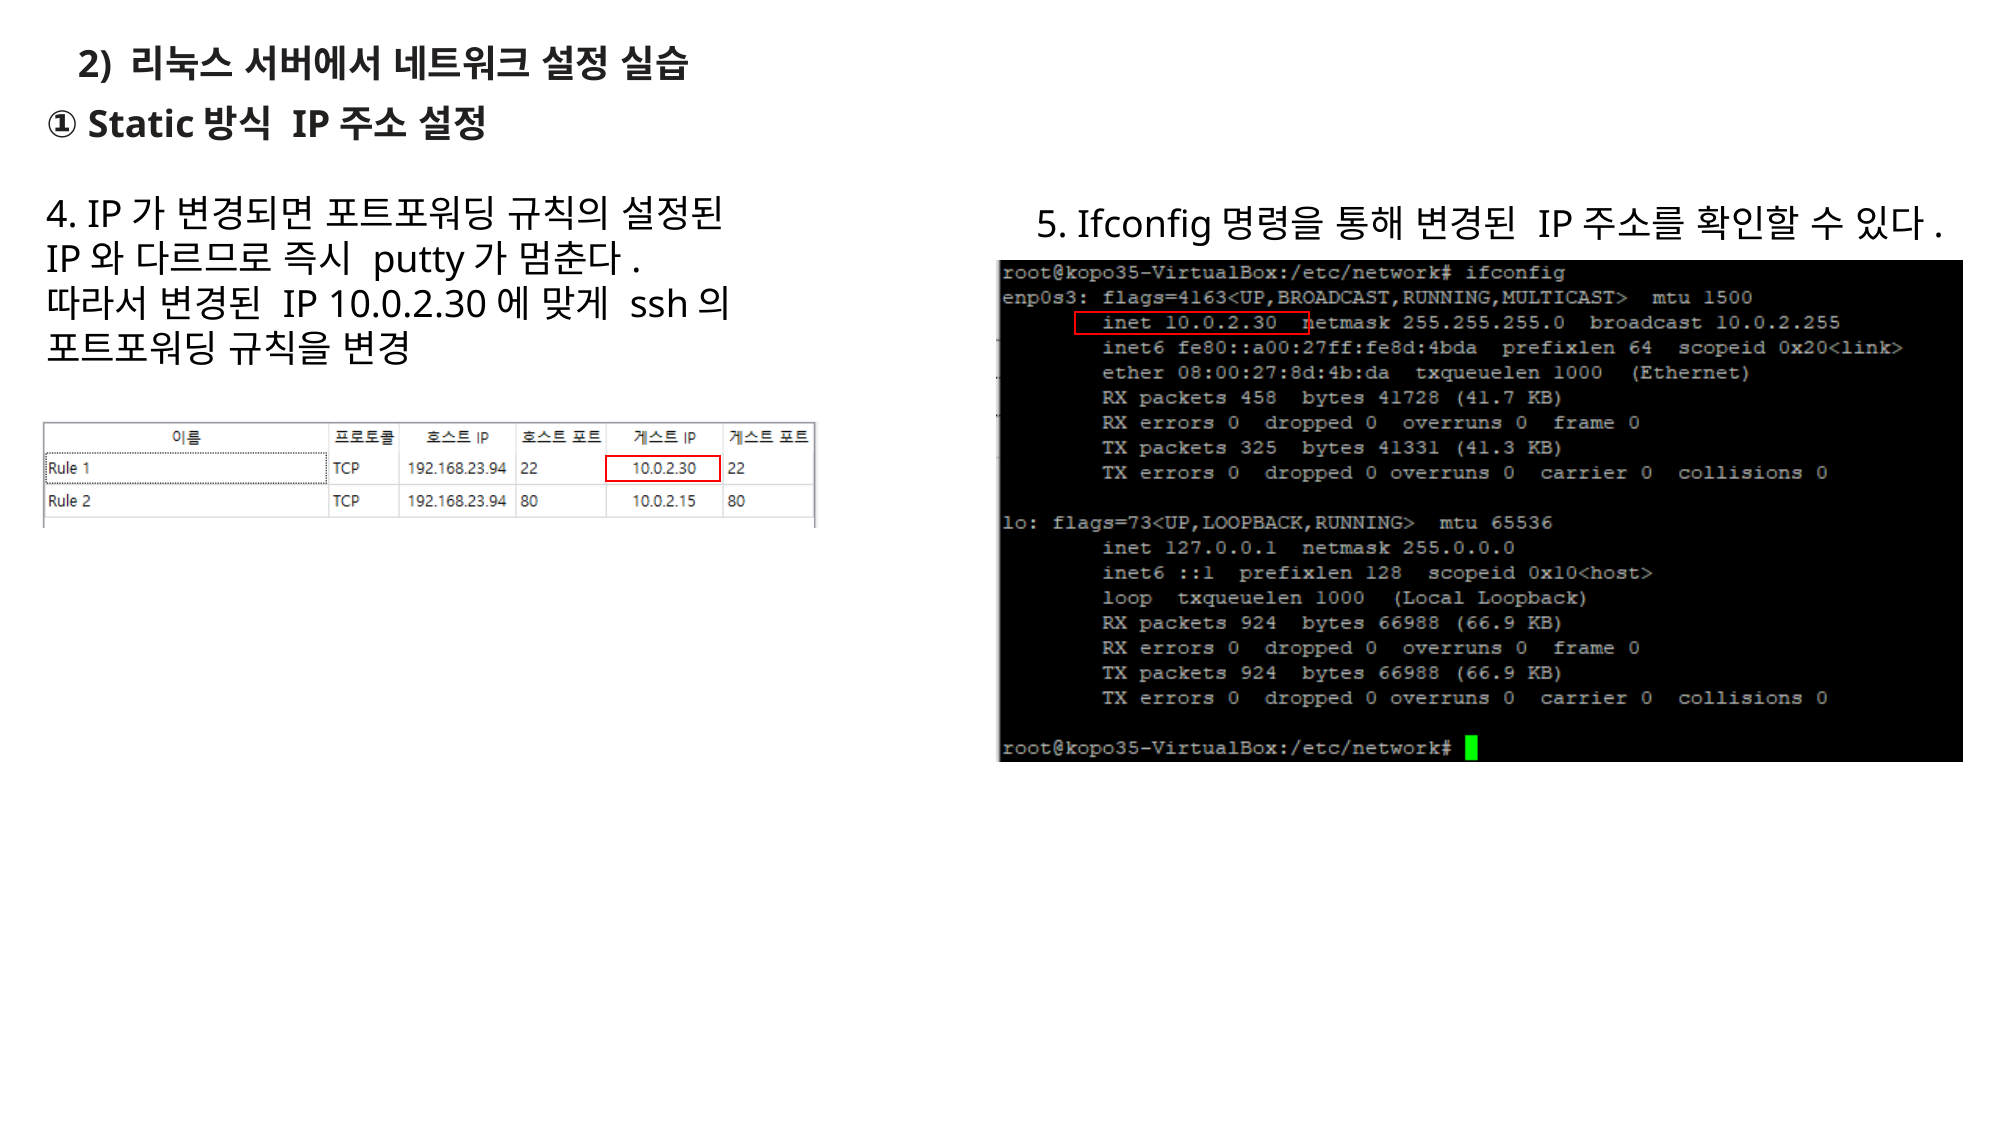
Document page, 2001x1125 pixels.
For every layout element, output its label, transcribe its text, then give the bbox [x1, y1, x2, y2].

text_box 5. Ifconfig명령을 통해 변경된 IP주소를 확인할 수 있다. [1021, 192, 1969, 252]
text_box ① Static방식 IP주소 설정 [31, 92, 503, 153]
picture [996, 260, 1963, 762]
text_box 2) 리눅스 서버에서 네트워크 설정 실습 [63, 32, 716, 92]
text_box 4. IP가 변경되면 포트포워딩 규칙의 설정된 IP와 다르므로 즉시 putty가 멈춘다. 따라서 변경된 IP 10.0.2.30에 맞게 ssh의 포트포워딩 규칙을 변경 [31, 182, 771, 378]
picture [42, 421, 818, 528]
